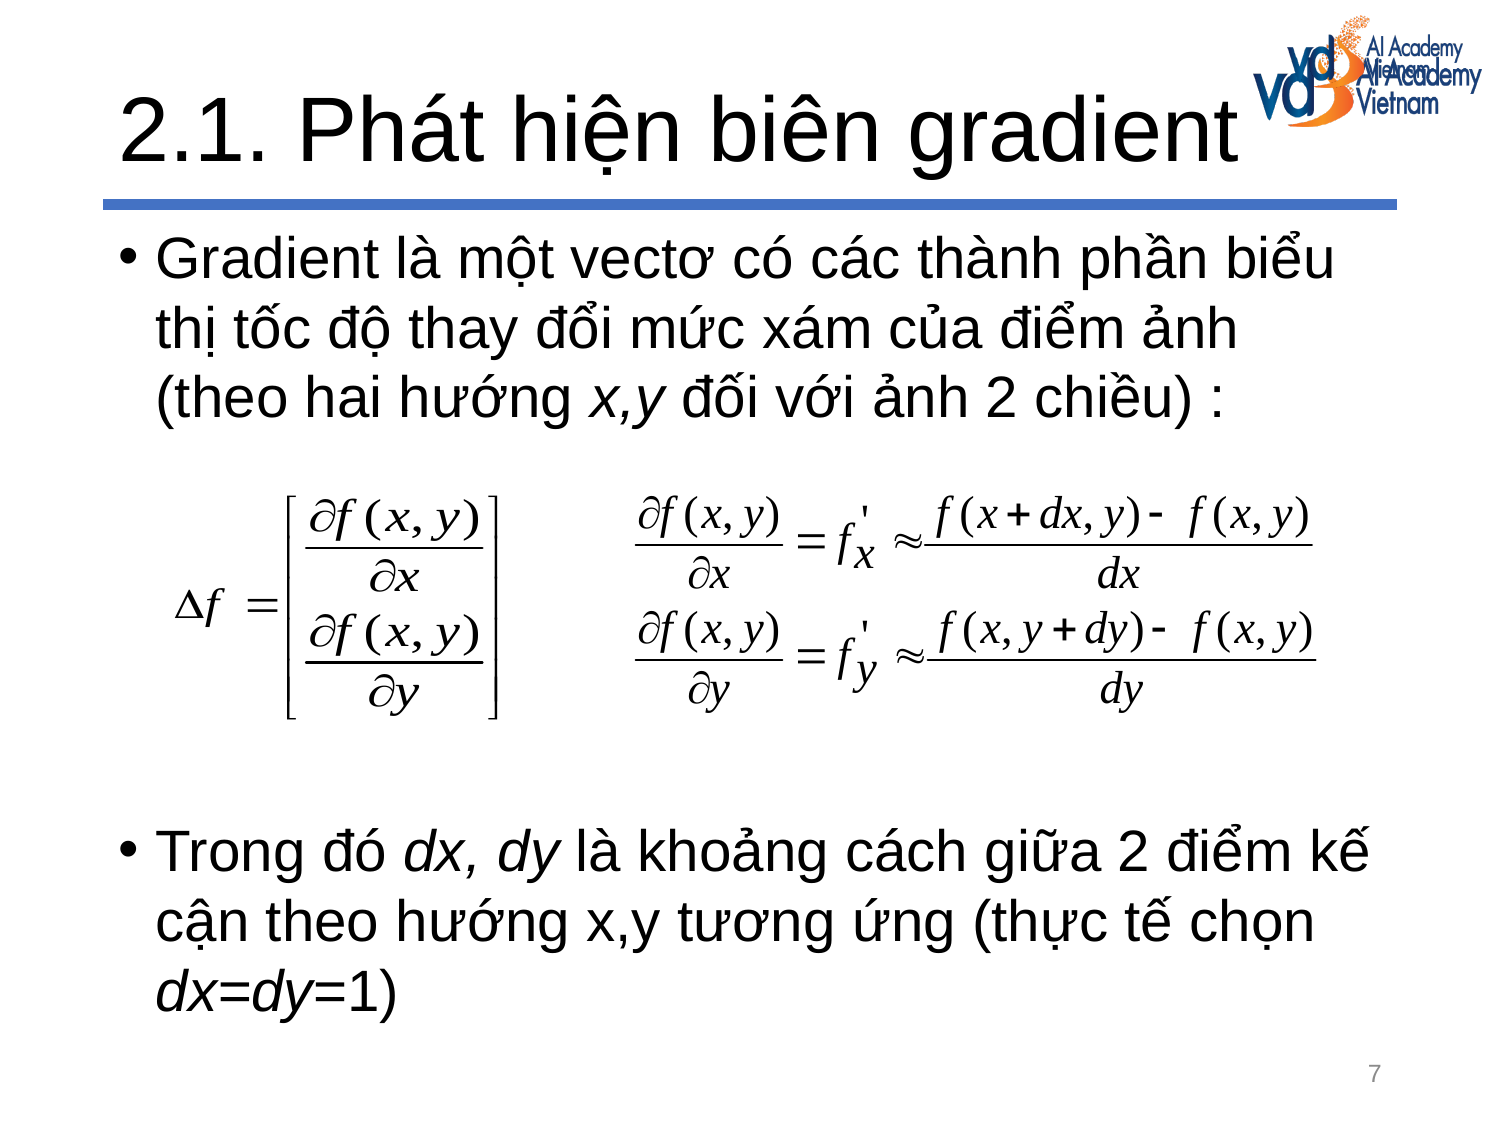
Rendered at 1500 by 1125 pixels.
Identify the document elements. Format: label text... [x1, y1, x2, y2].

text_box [166, 487, 517, 729]
title 2.1. Phát hiện biên gradient [103, 59, 1397, 204]
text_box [628, 487, 1325, 723]
list Gradient là một vectơ có các thành phần biểu thị tốc độ thay đổi mức xám của điểm ảnh (theo hai hướng x,y đối với ảnh 2 chiều) : Trong đó dx, dy là khoảng cách giữa 2 điểm kế cận theo hướng x,y tương ứng (thực tế chọn dx=dy=1) [103, 212, 1397, 1053]
slide_number 7 [1059, 1042, 1397, 1103]
picture [1253, 15, 1482, 127]
